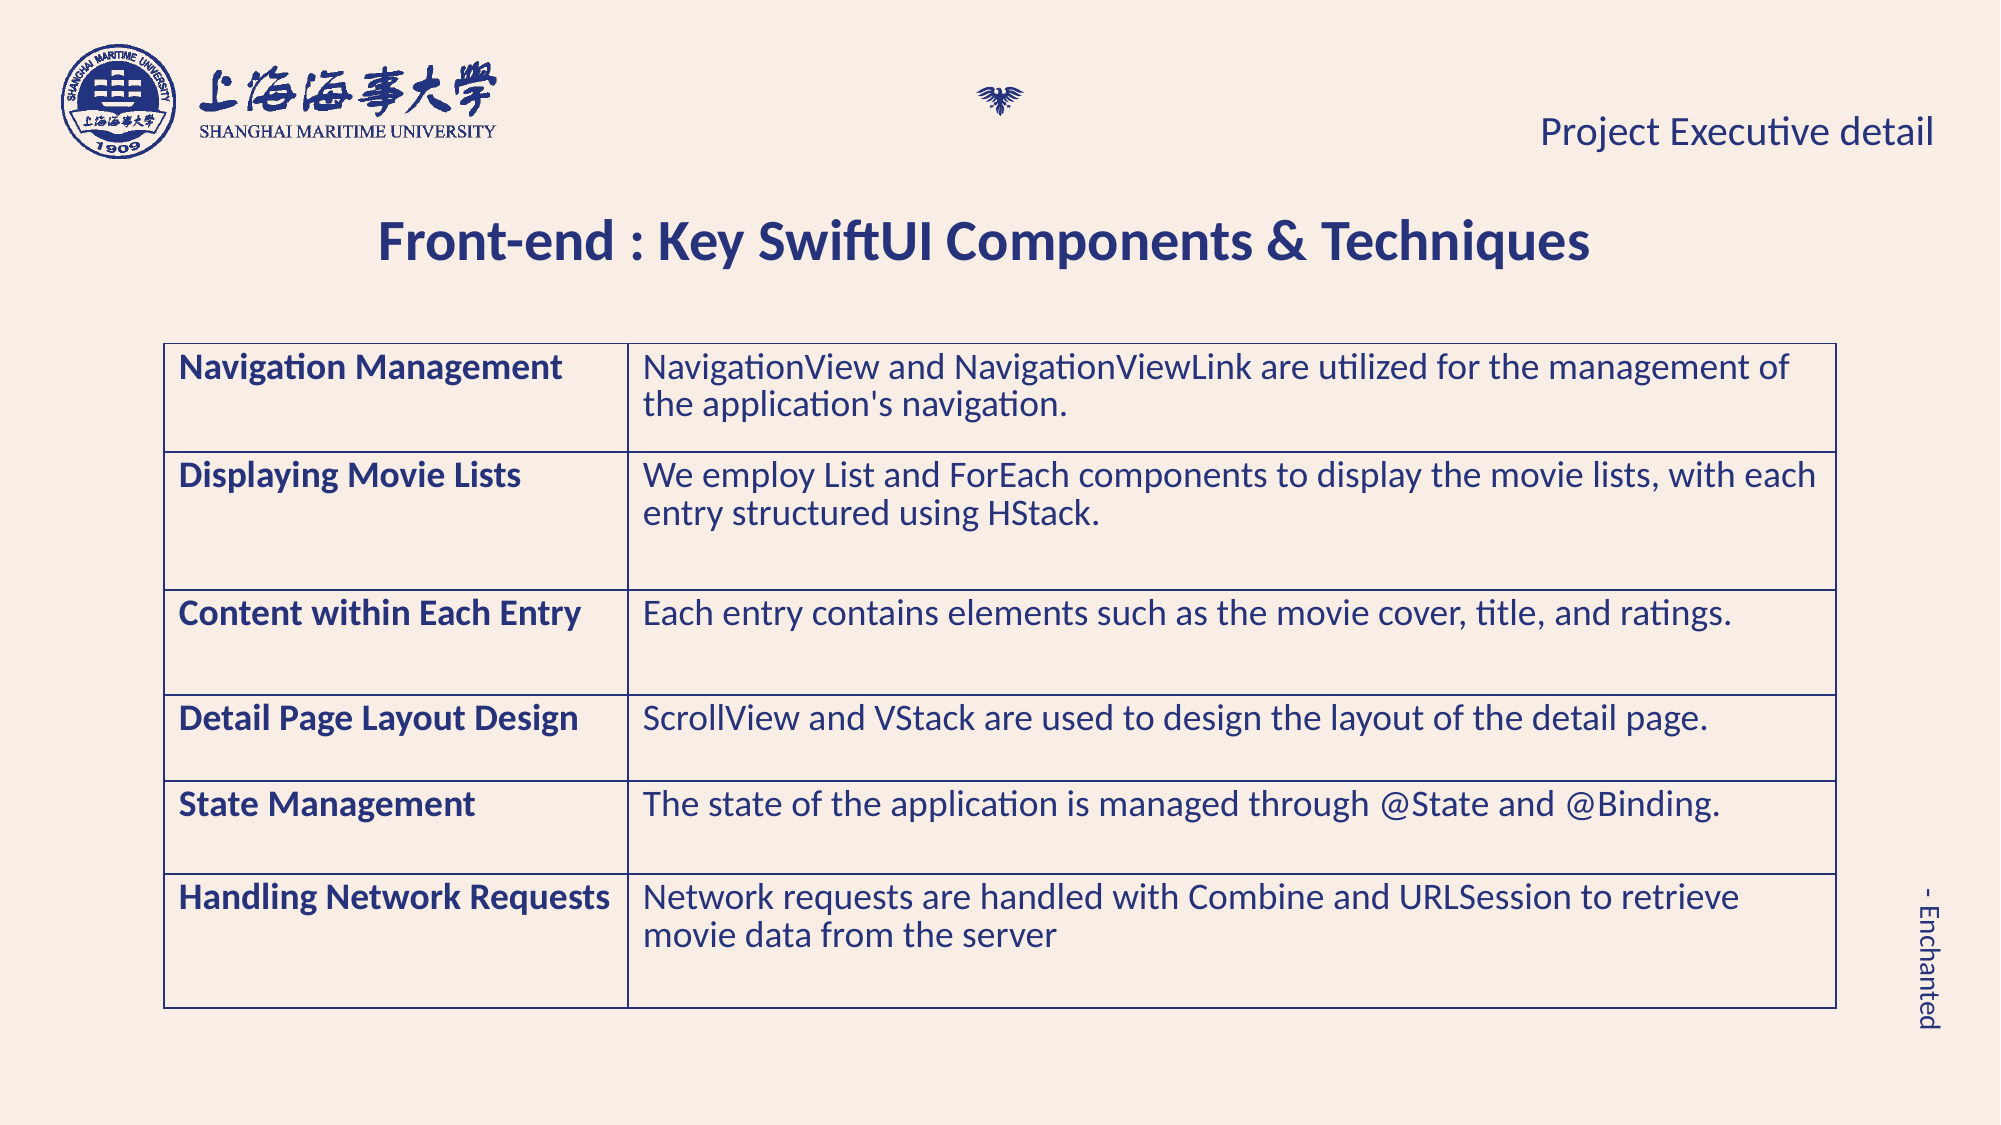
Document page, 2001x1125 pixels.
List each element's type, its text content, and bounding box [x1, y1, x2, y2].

picture [0, 0, 576, 316]
table_cell Network requests are handled with Combine and URLSession to retrieve movie data from the server [629, 875, 1835, 1007]
text_box - Enchanted [1907, 873, 1975, 1085]
table_cell Handling Network Requests [165, 875, 627, 1007]
table_cell Each entry contains elements such as the movie cover, title, and ratings. [629, 591, 1835, 694]
table_cell Displaying Movie Lists [165, 453, 627, 589]
table_cell We employ List and ForEach components to display the movie lists, with each entry structured using HStack. [629, 453, 1835, 589]
table_cell Detail Page Layout Design [165, 696, 627, 780]
table_header NavigationView and NavigationViewLink are utilized for the management of the application's navigation. [629, 344, 1835, 451]
table_cell ScrollView and VStack are used to design the layout of the detail page. [629, 696, 1835, 780]
table_header Navigation Management [165, 344, 627, 451]
text_box [975, 86, 1025, 117]
table_cell Content within Each Entry [165, 591, 627, 694]
text_box Front-end : Key SwiftUI Components & Techniques [576, 159, 1685, 280]
text_box Project Executive detail [1372, 71, 1960, 161]
table_cell The state of the application is managed through @State and @Binding. [629, 782, 1835, 873]
table_cell State Management [165, 782, 627, 873]
